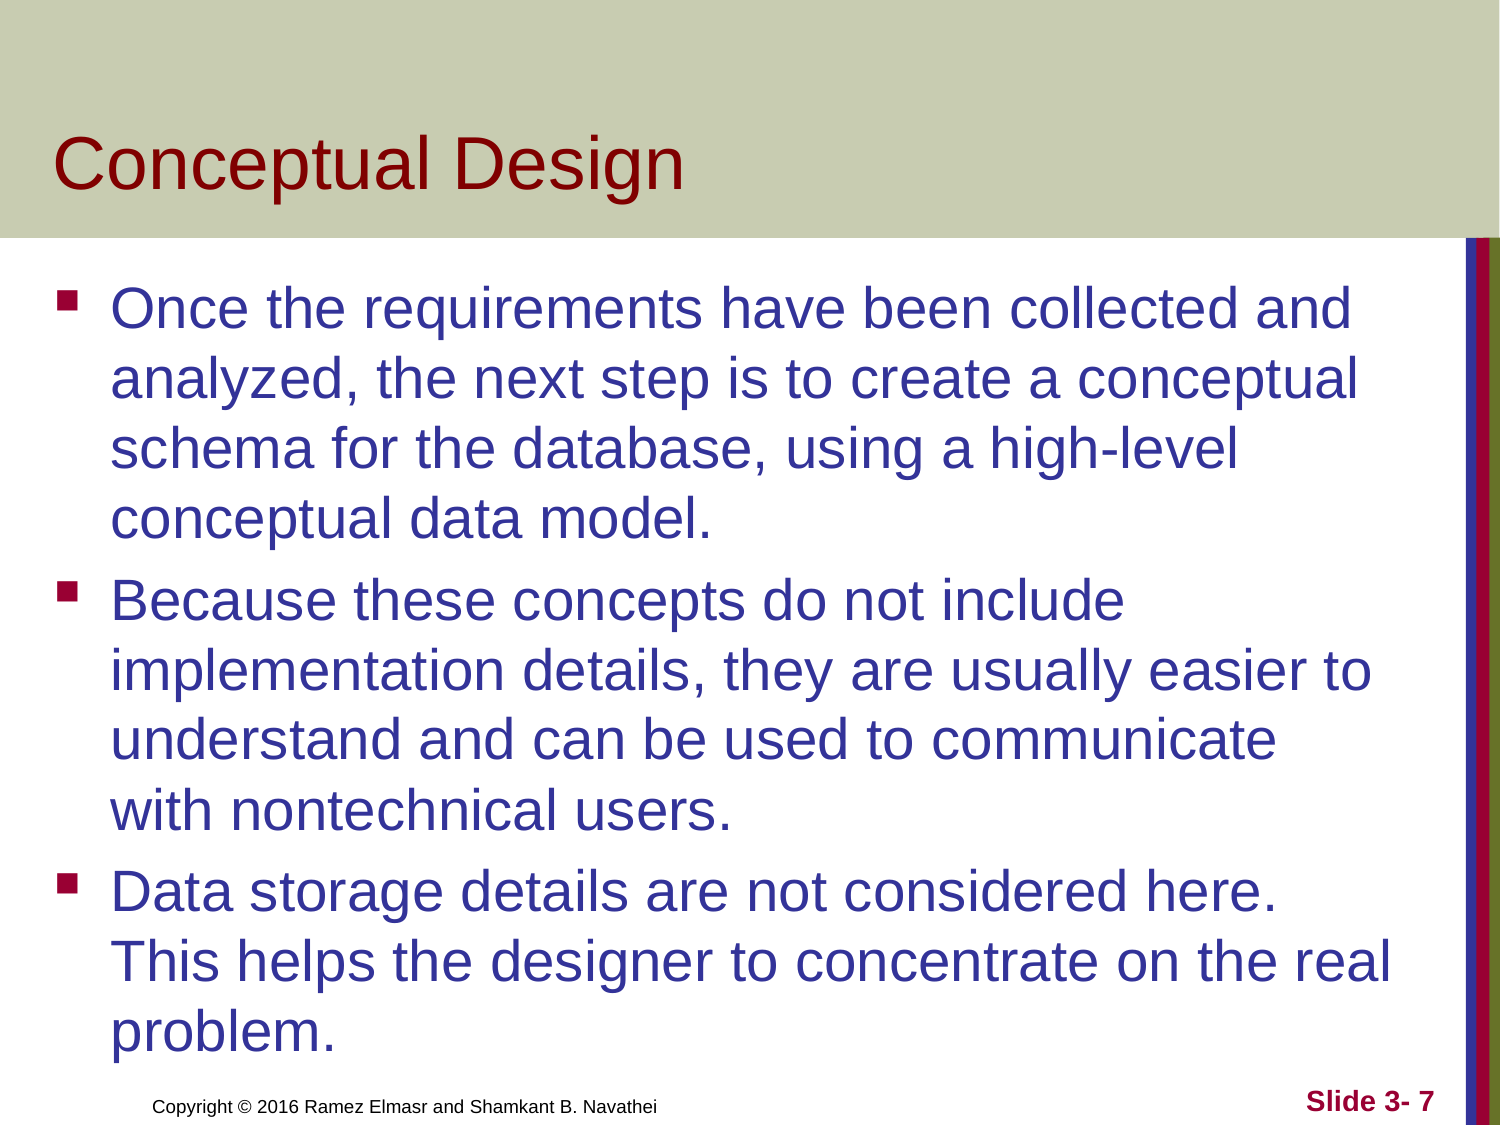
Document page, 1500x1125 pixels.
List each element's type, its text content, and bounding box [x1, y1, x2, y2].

slide_number Slide 3- 7 [1137, 1049, 1451, 1125]
list Once the requirements have been collected and analyzed, the next step is to create a conceptual schema for the database, using a high-level conceptual data model. Because these concepts do not include implementation details, they are usually easier to understand and can be used to communicate with nontechnical users. Data storage details are not considered here. This helps the designer to concentrate on the real problem. [39, 262, 1400, 1013]
title Conceptual Design [37, 49, 1317, 213]
